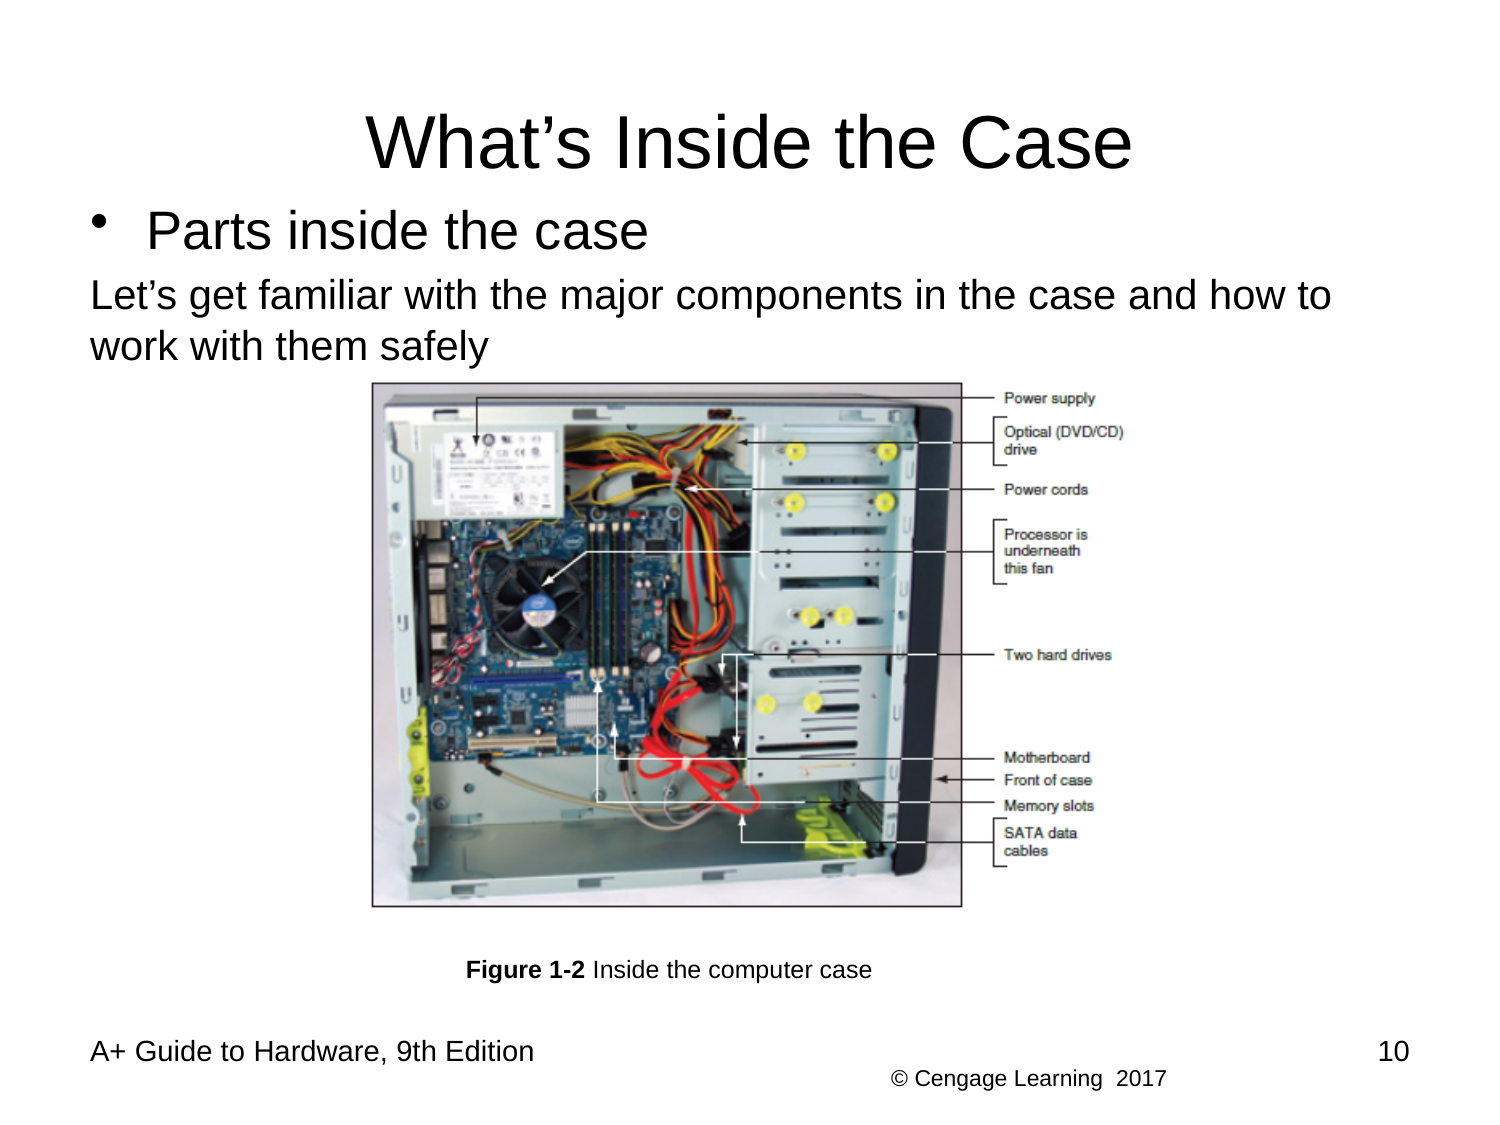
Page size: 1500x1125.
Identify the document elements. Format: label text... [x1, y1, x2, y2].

list [75, 375, 1325, 1005]
text_box Parts inside the case Let’s get familiar with the major components in the case and how to work with them safely [74, 187, 1425, 375]
slide_number 10 [1312, 1024, 1426, 1103]
title What’s Inside the Case [75, 45, 1425, 187]
picture [363, 377, 1137, 915]
footer A+ Guide to Hardware, 9th Edition [74, 1024, 588, 1103]
text_box Figure 1-2 Inside the computer case [451, 945, 889, 991]
